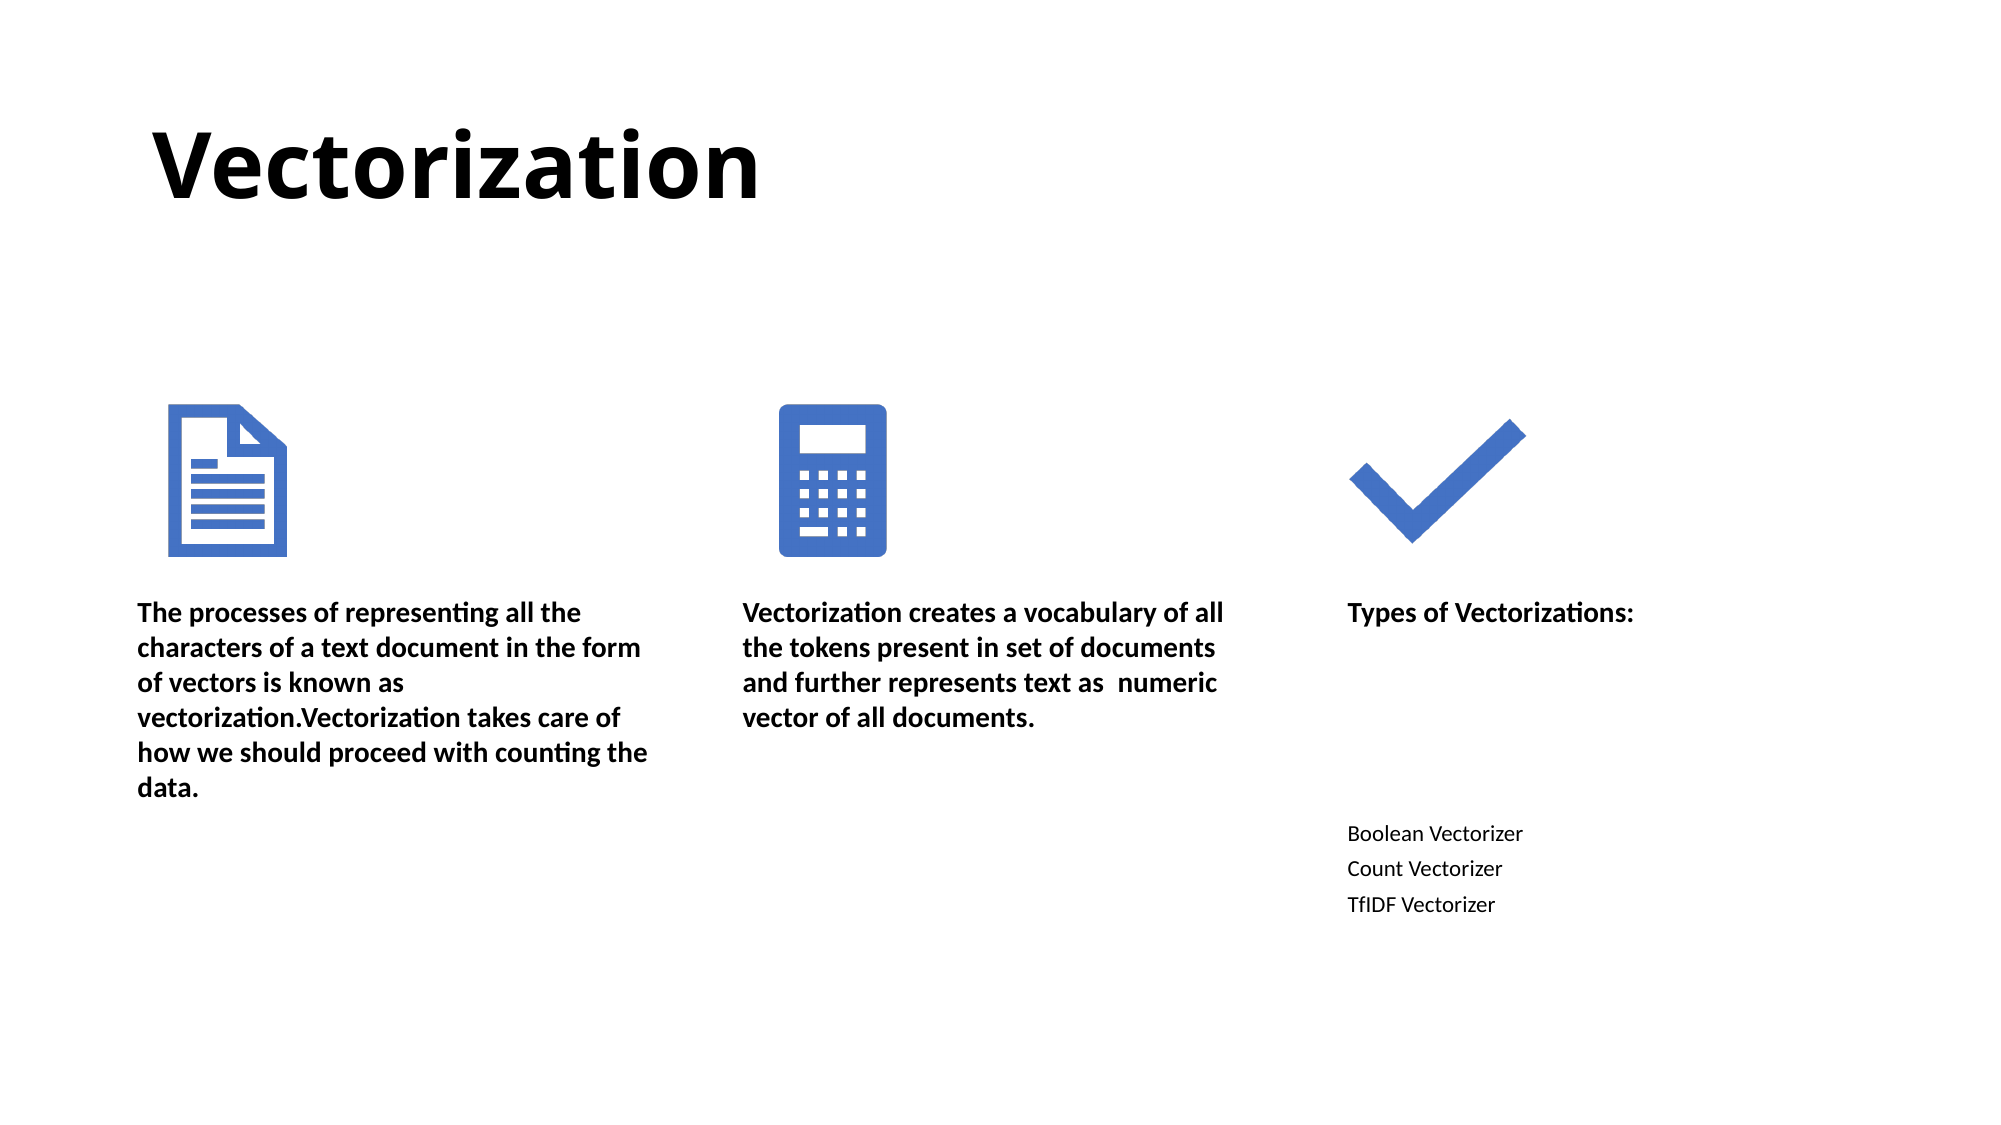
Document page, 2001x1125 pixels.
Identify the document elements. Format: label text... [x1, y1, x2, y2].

title Vectorization [137, 59, 1863, 278]
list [137, 299, 1863, 1014]
